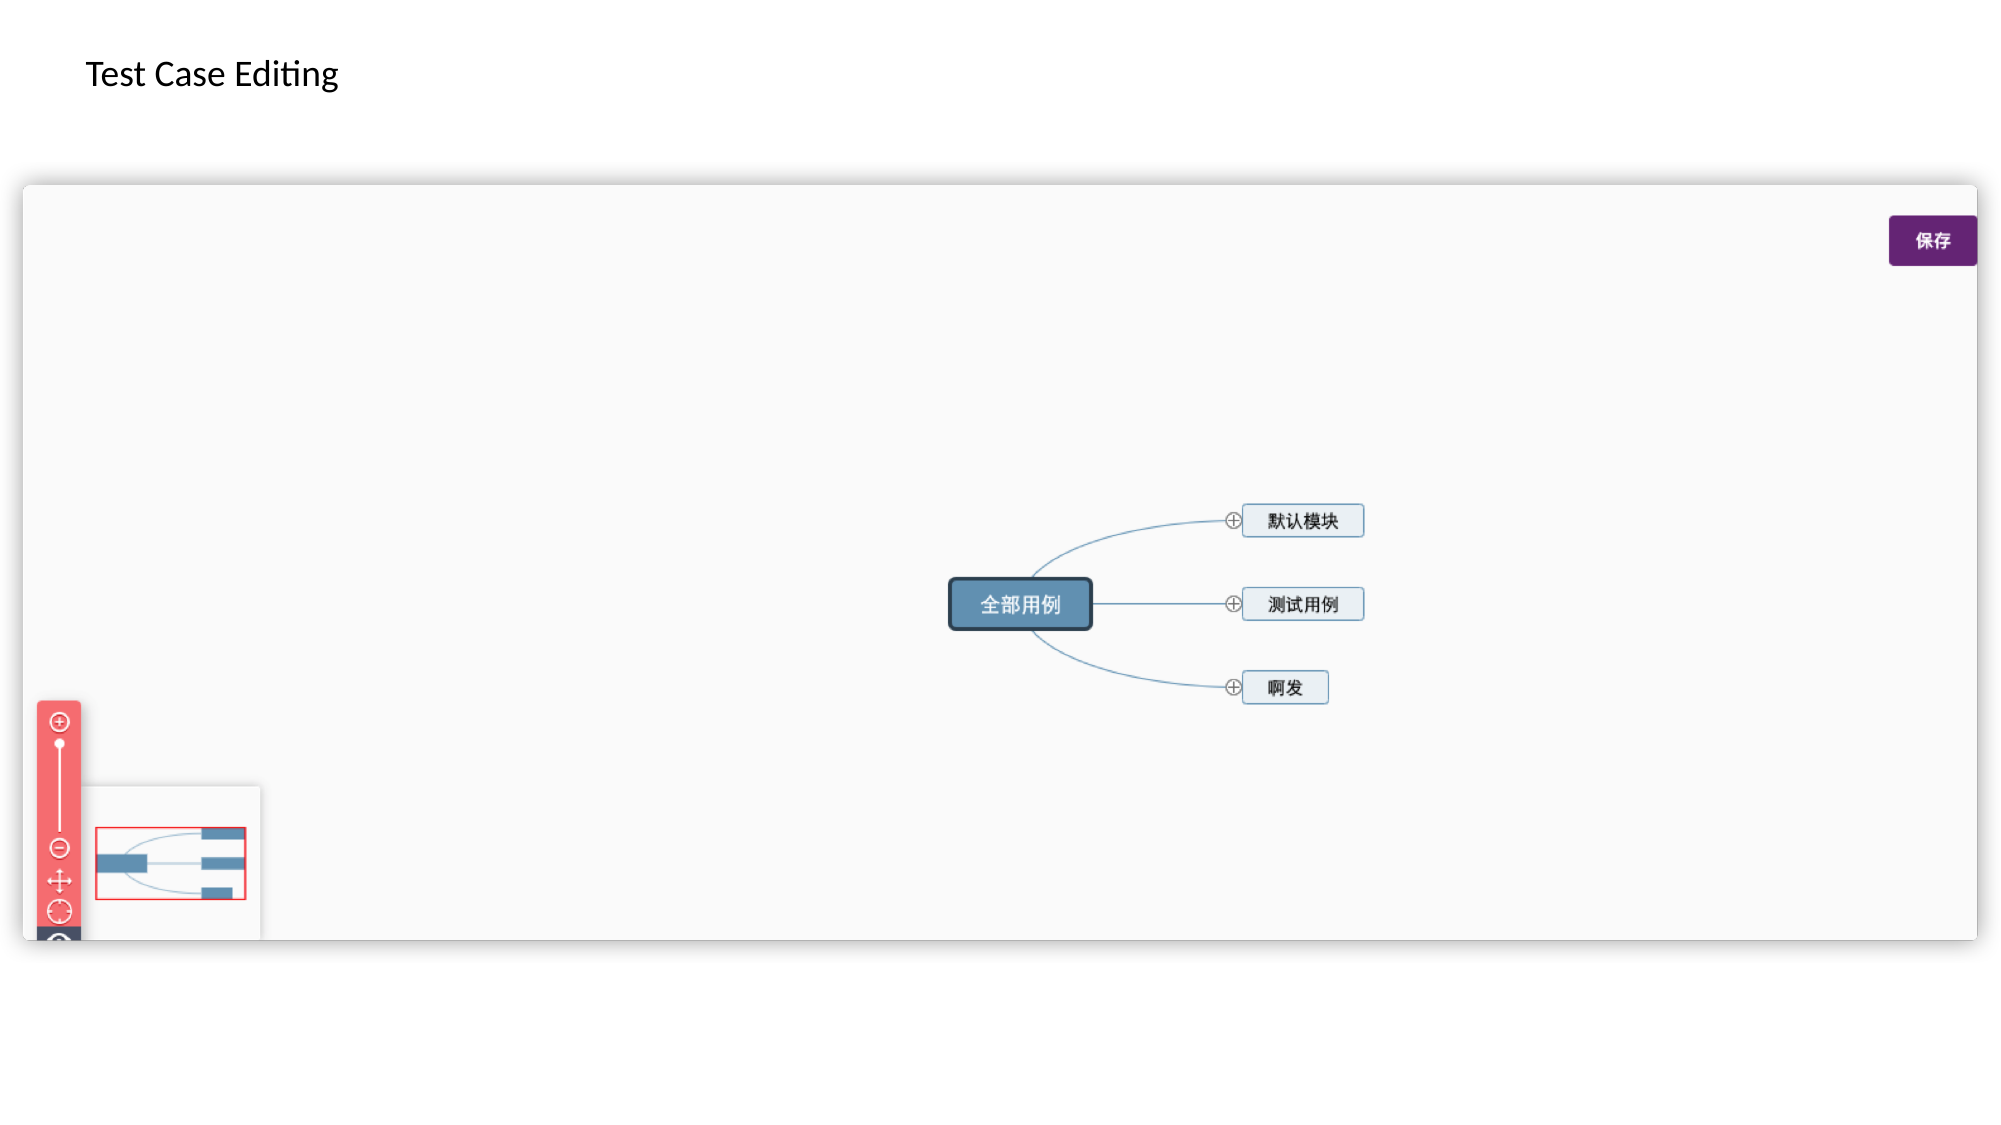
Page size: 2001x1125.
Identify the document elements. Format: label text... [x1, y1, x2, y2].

picture [0, 162, 2000, 963]
text_box Test Case Editing [70, 41, 355, 101]
